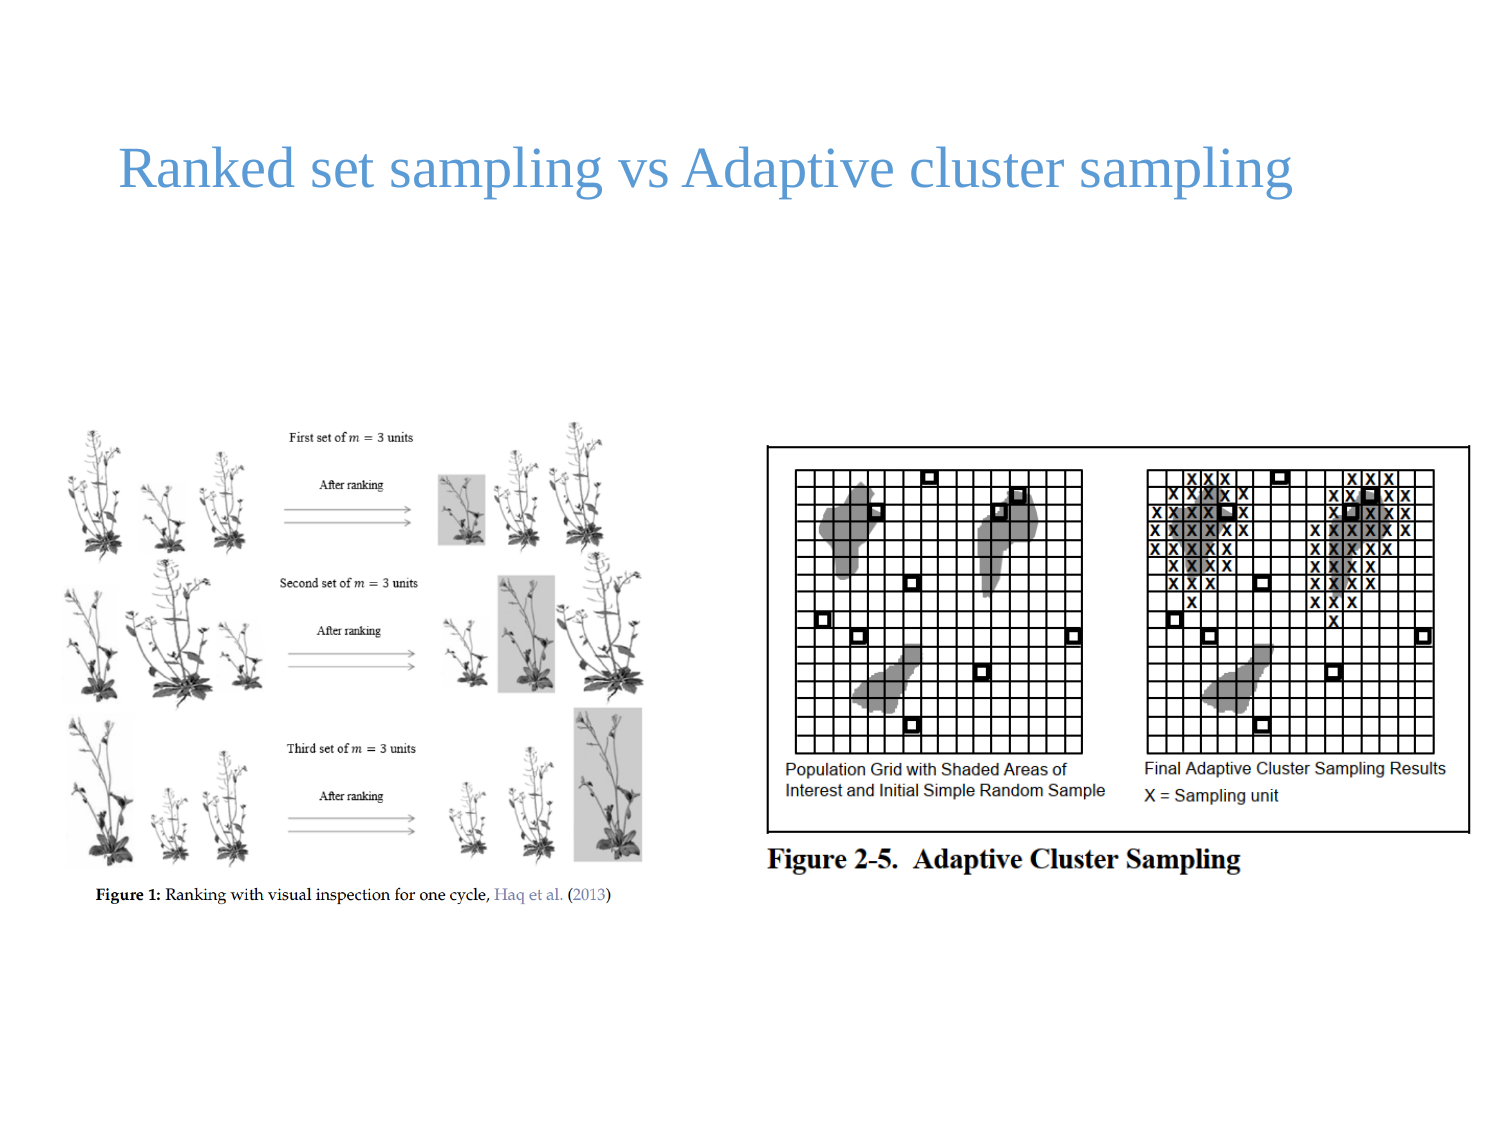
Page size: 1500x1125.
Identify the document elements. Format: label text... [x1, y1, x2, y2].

title Ranked set sampling vs Adaptive cluster sampling [103, 59, 1397, 278]
picture [749, 442, 1488, 882]
picture [49, 412, 668, 913]
